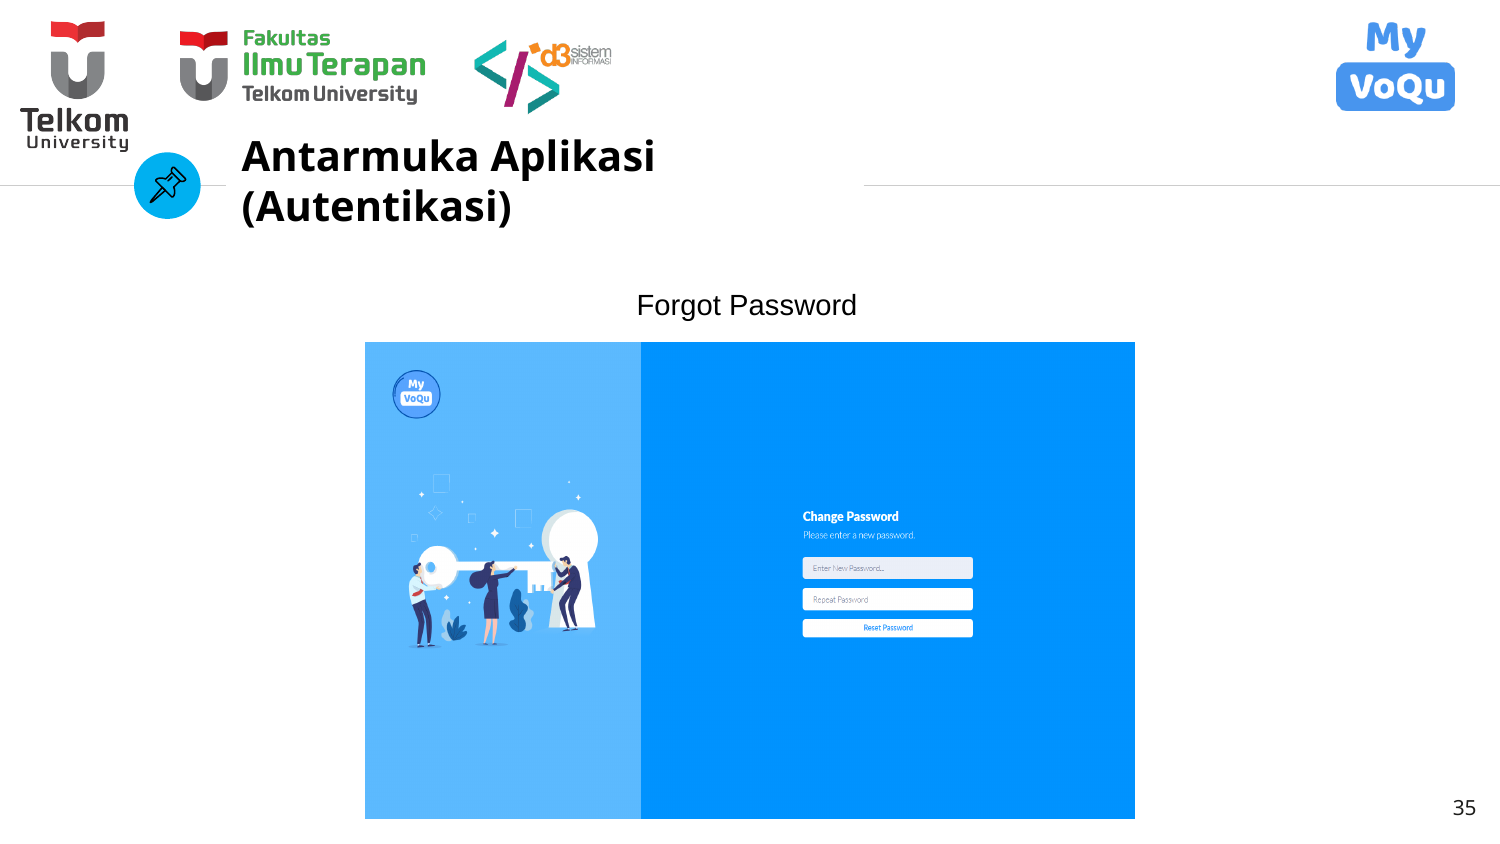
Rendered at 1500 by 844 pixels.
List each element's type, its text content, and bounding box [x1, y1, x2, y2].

picture [445, 0, 645, 141]
title Antarmuka Aplikasi (Autentikasi) [226, 143, 863, 215]
picture [1336, 0, 1455, 111]
picture [365, 342, 1135, 819]
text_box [150, 166, 186, 203]
text_box Forgot Password [621, 279, 873, 329]
picture [20, 21, 128, 152]
slide_number 35 [1401, 779, 1492, 844]
picture [163, 13, 442, 118]
